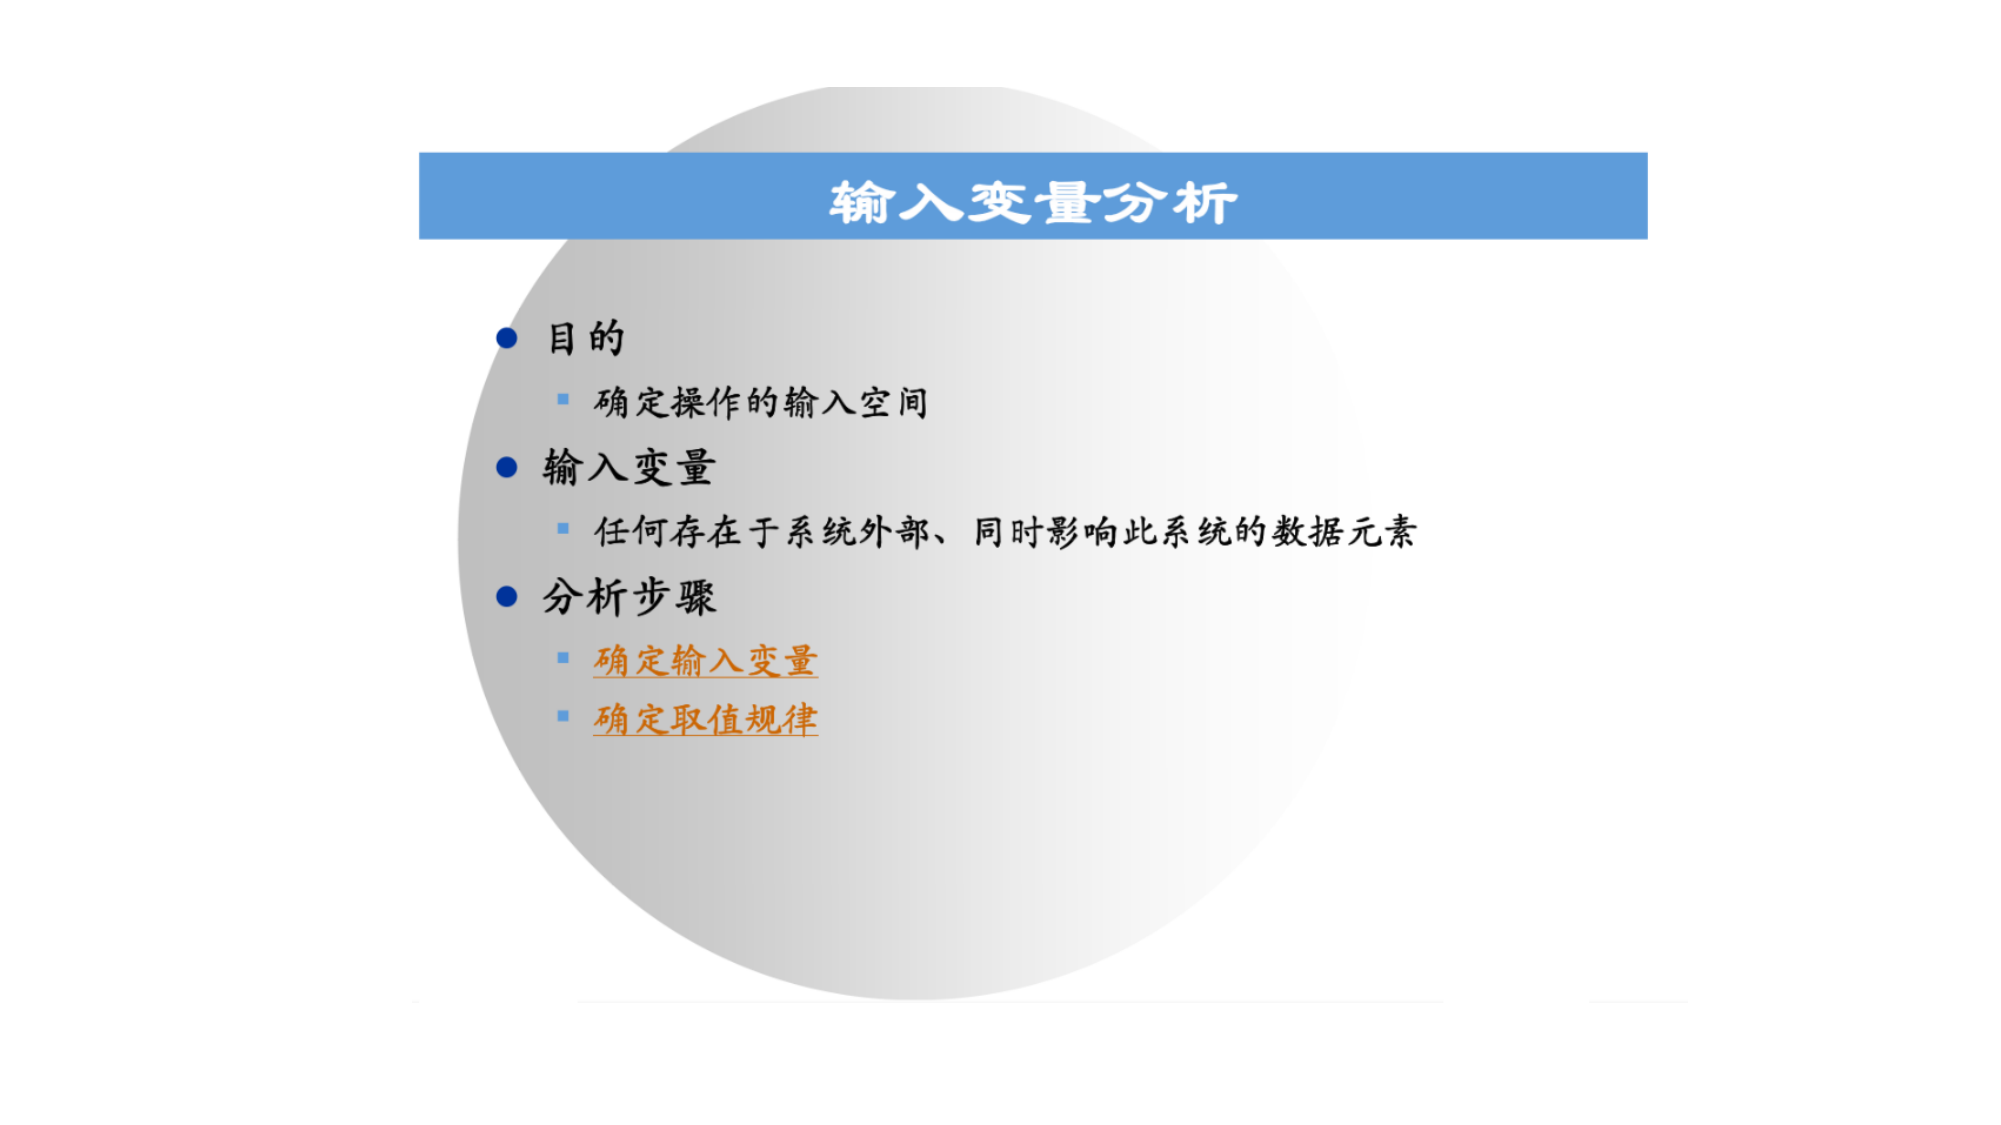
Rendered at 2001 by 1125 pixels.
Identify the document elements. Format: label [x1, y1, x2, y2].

picture [412, 87, 1688, 1003]
